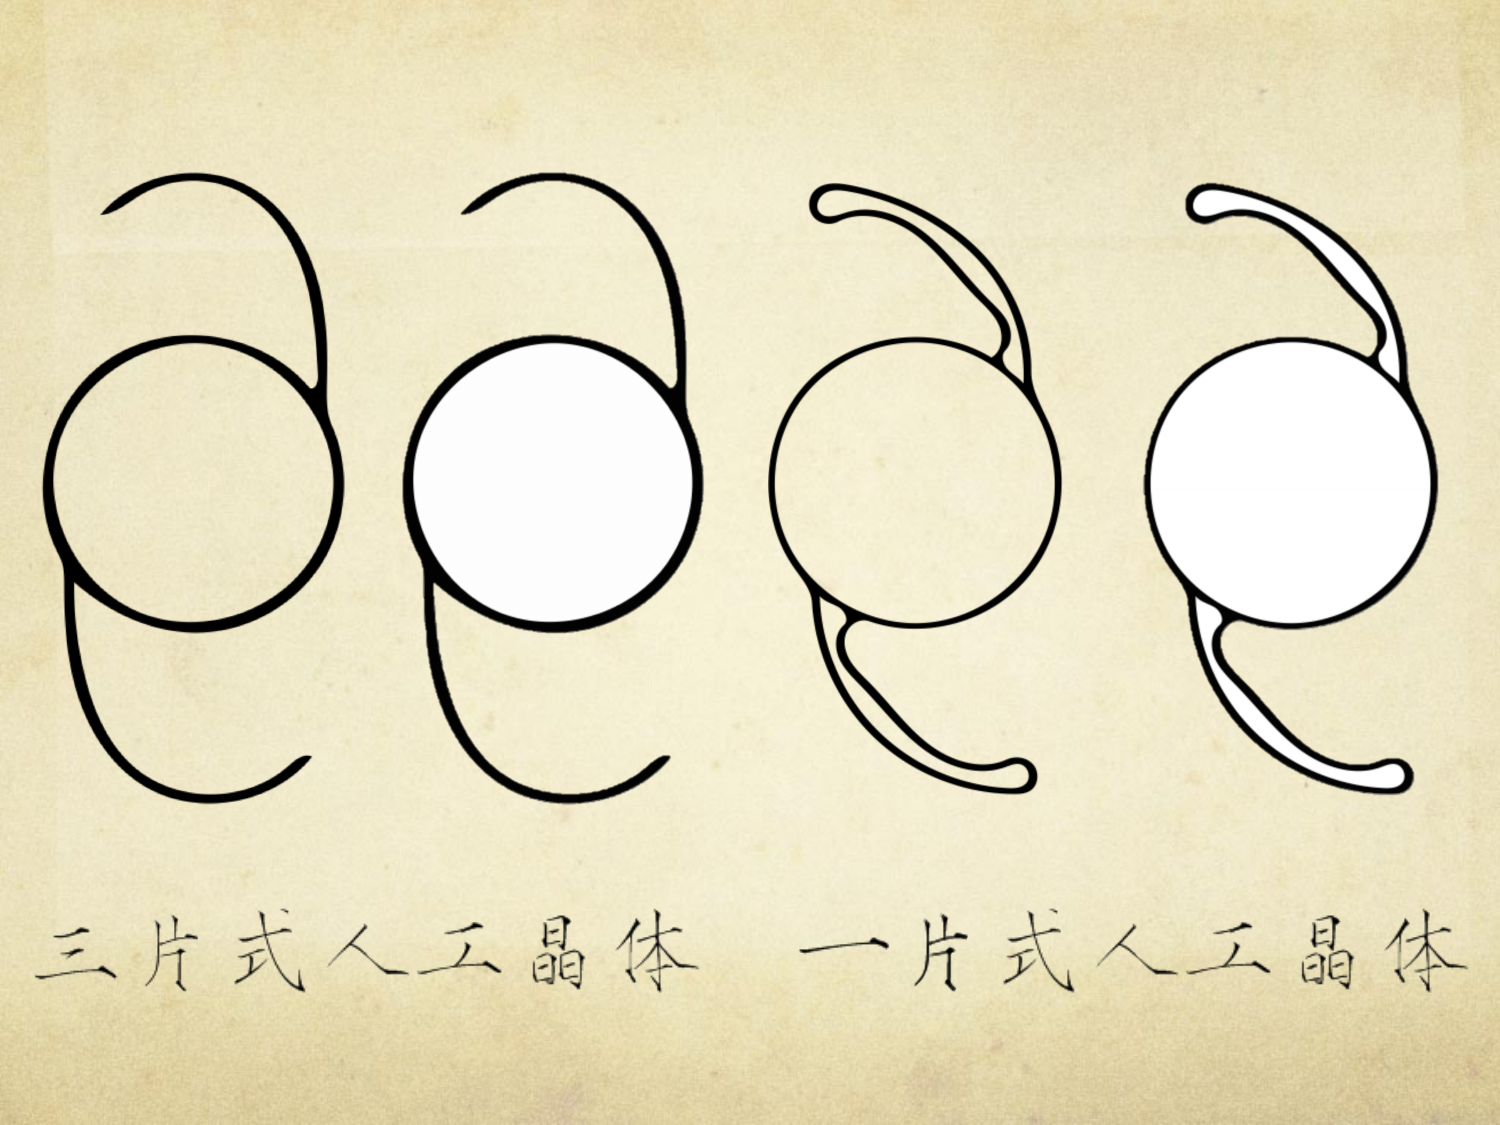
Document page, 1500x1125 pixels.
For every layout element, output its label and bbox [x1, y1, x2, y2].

text_box [798, 893, 1480, 1025]
picture [0, 0, 1500, 1125]
